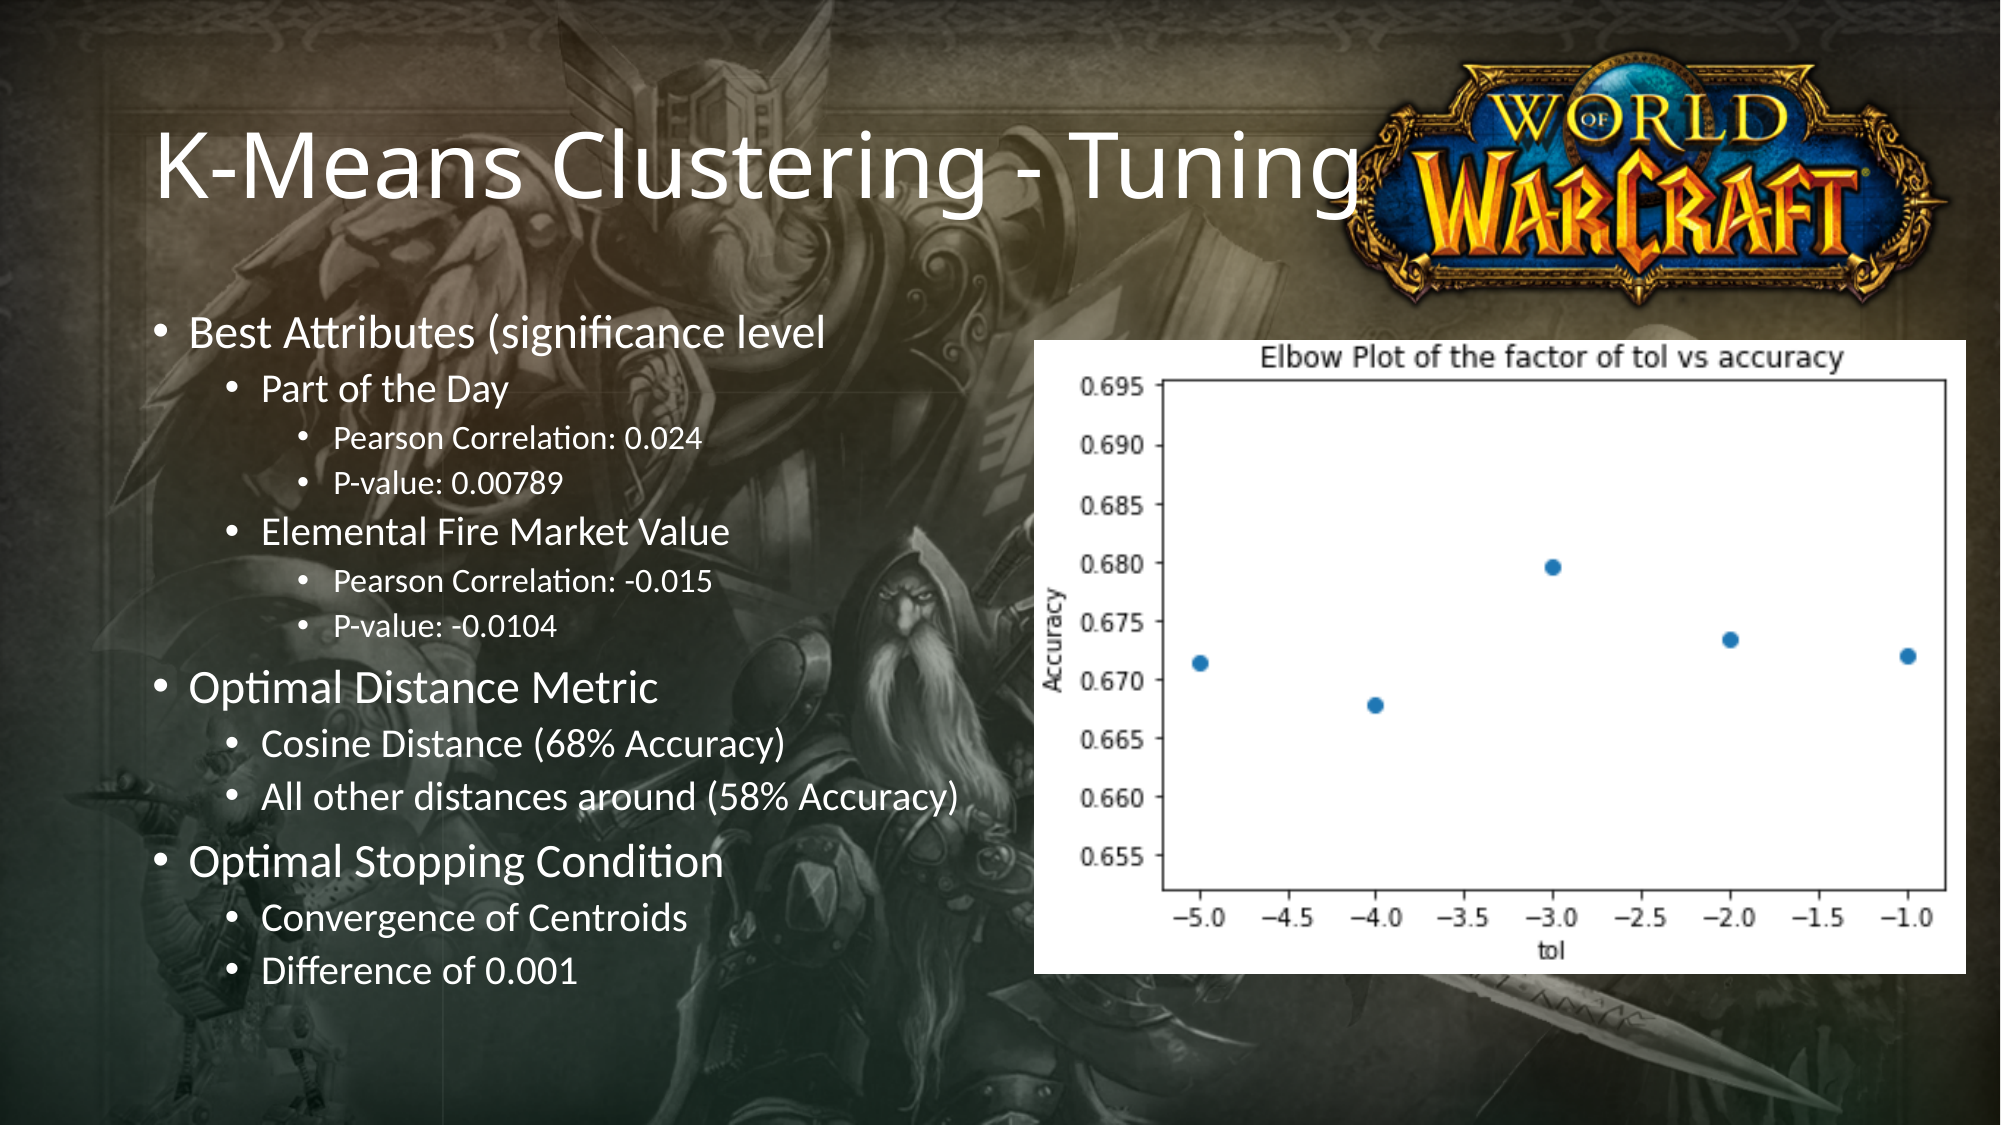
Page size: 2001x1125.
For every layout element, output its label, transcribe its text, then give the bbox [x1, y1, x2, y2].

title K-Means Clustering - Tuning [137, 59, 1863, 278]
picture [0, 0, 2001, 1125]
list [1034, 340, 1966, 974]
